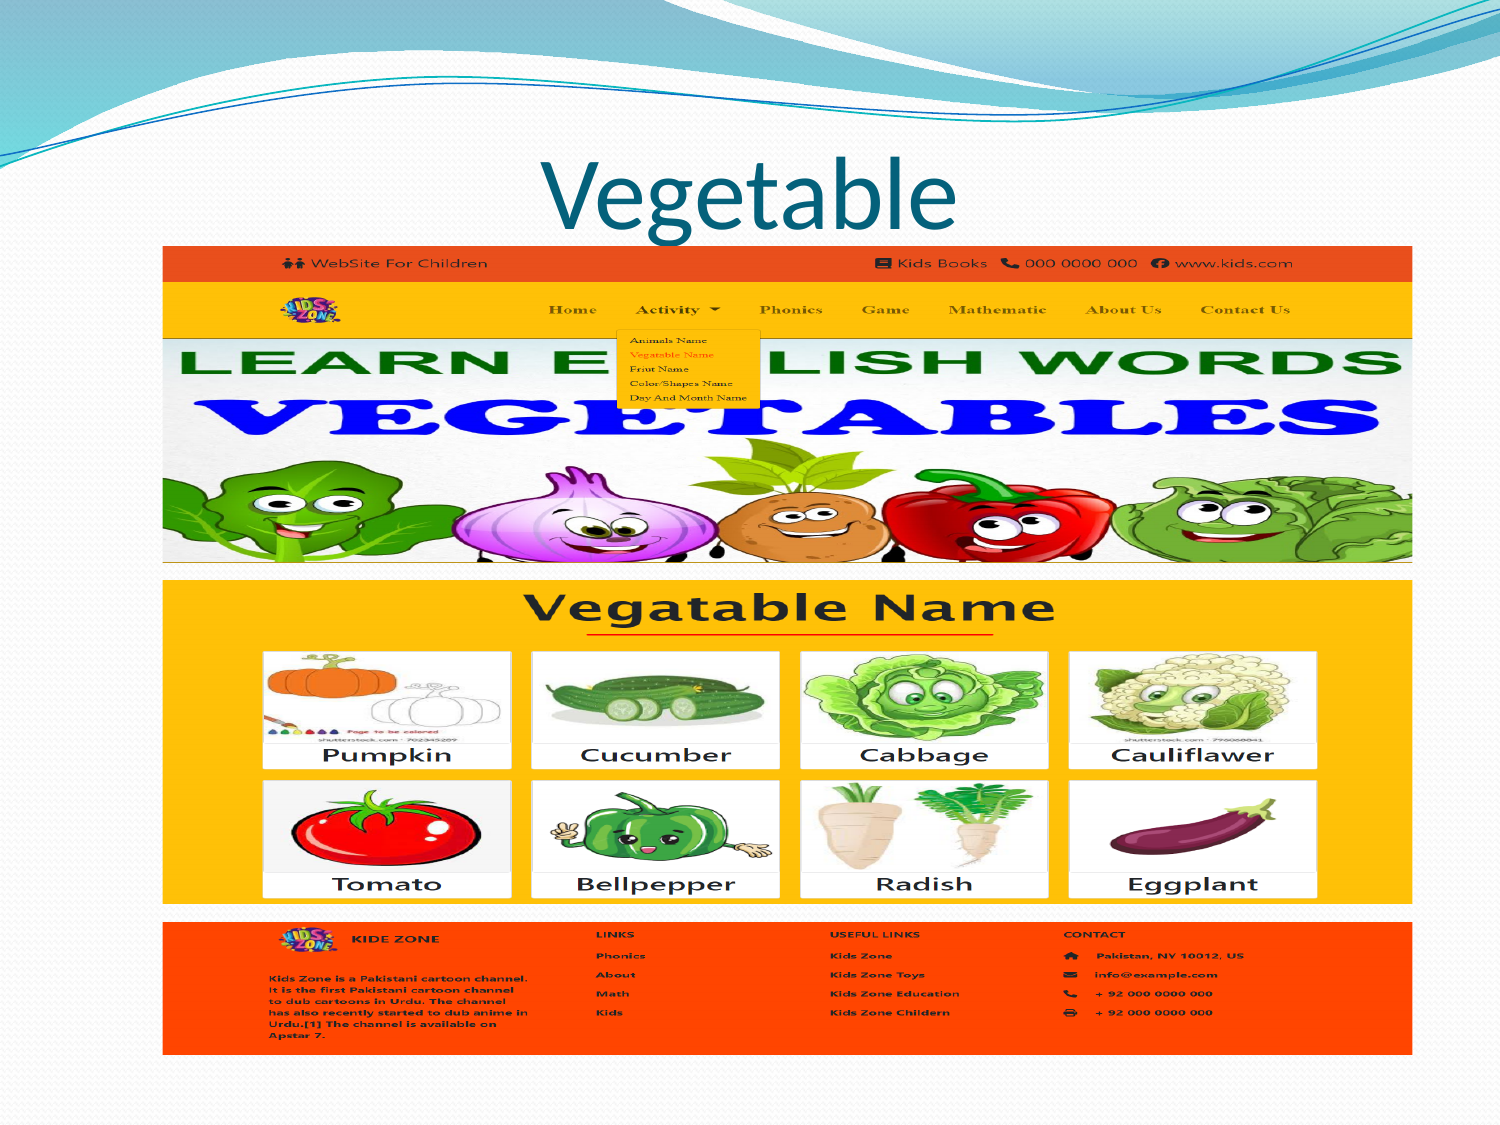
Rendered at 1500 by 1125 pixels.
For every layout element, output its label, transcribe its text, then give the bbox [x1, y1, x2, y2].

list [162, 245, 1413, 1076]
title Vegetable [75, 62, 1425, 250]
